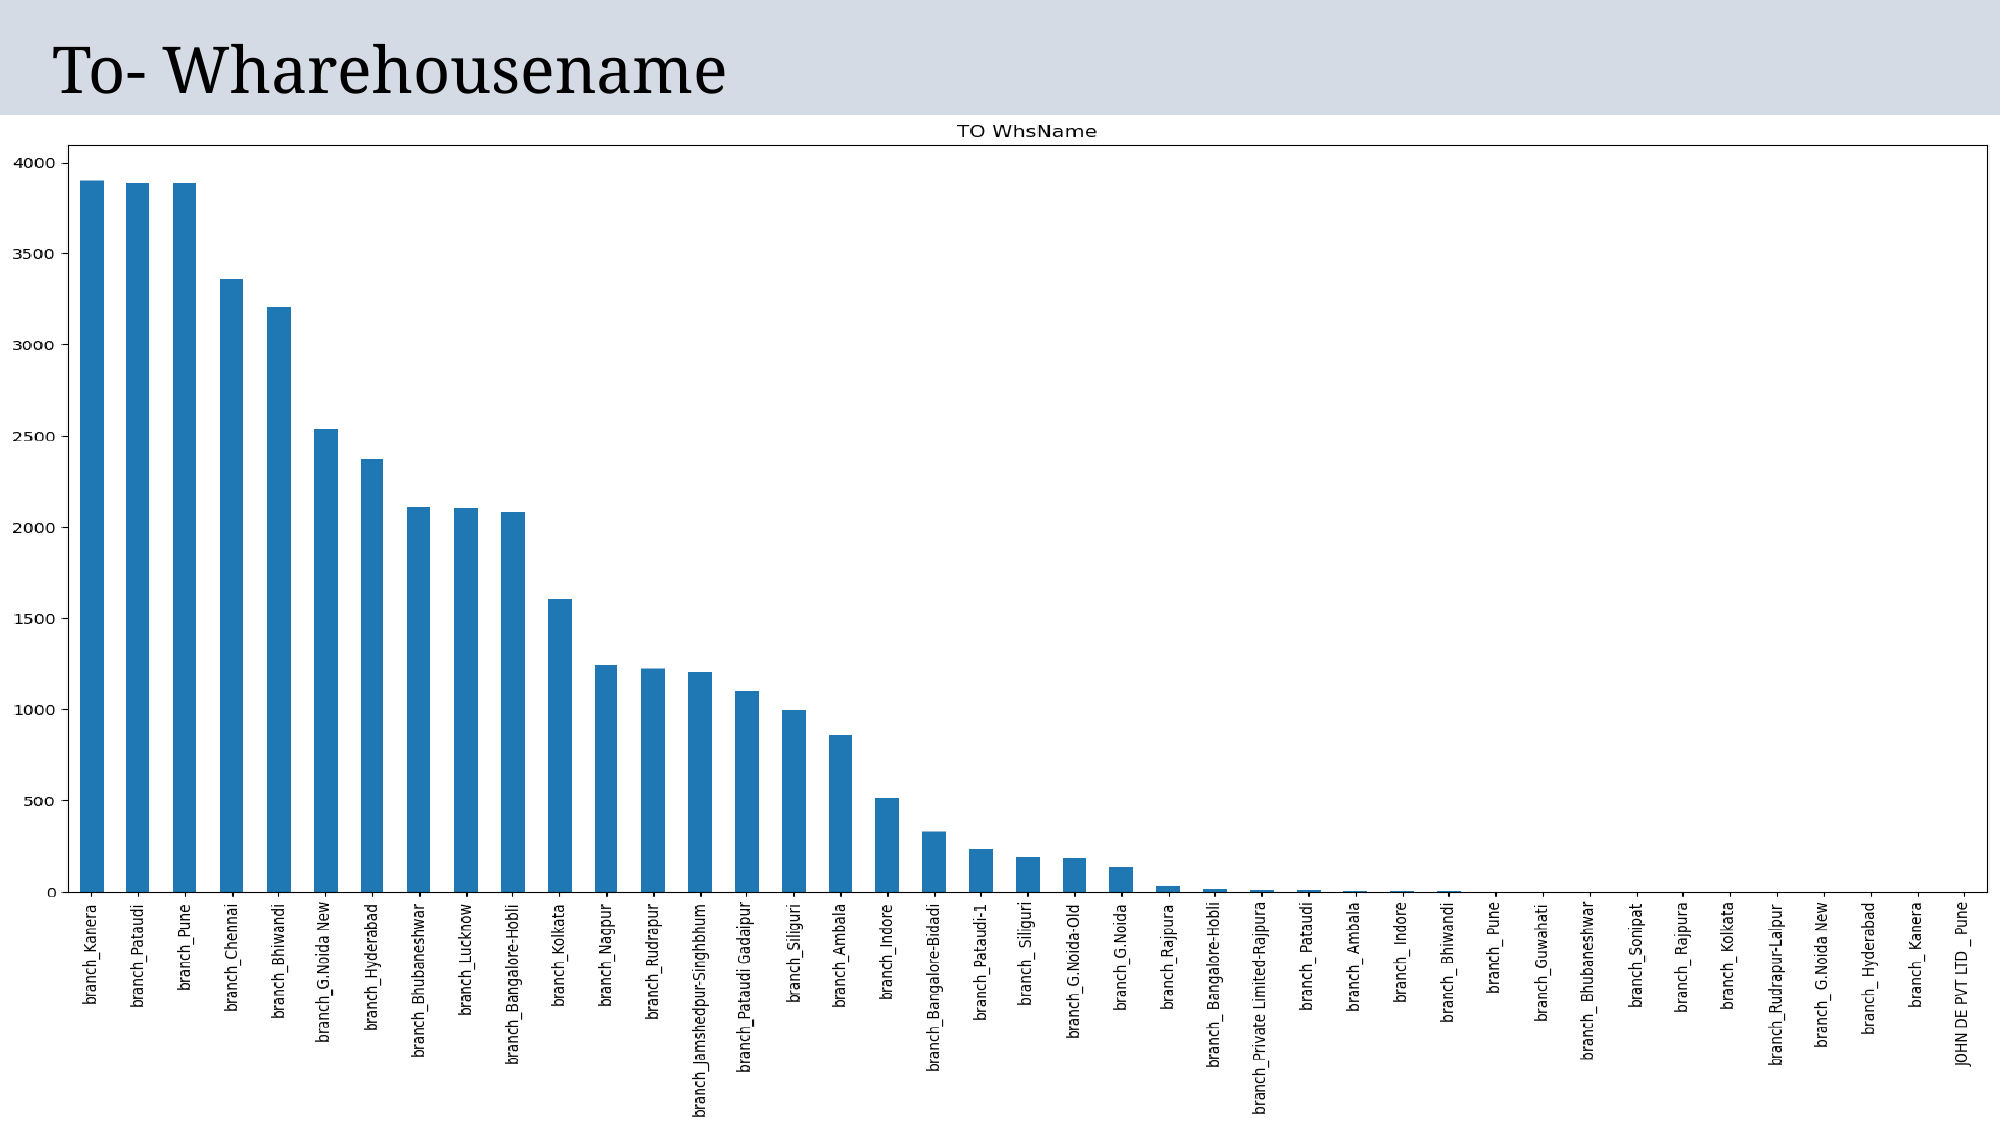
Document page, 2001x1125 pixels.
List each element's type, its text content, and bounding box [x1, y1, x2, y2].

title To- Wharehousename [37, 30, 1763, 112]
picture [0, 115, 2000, 1125]
